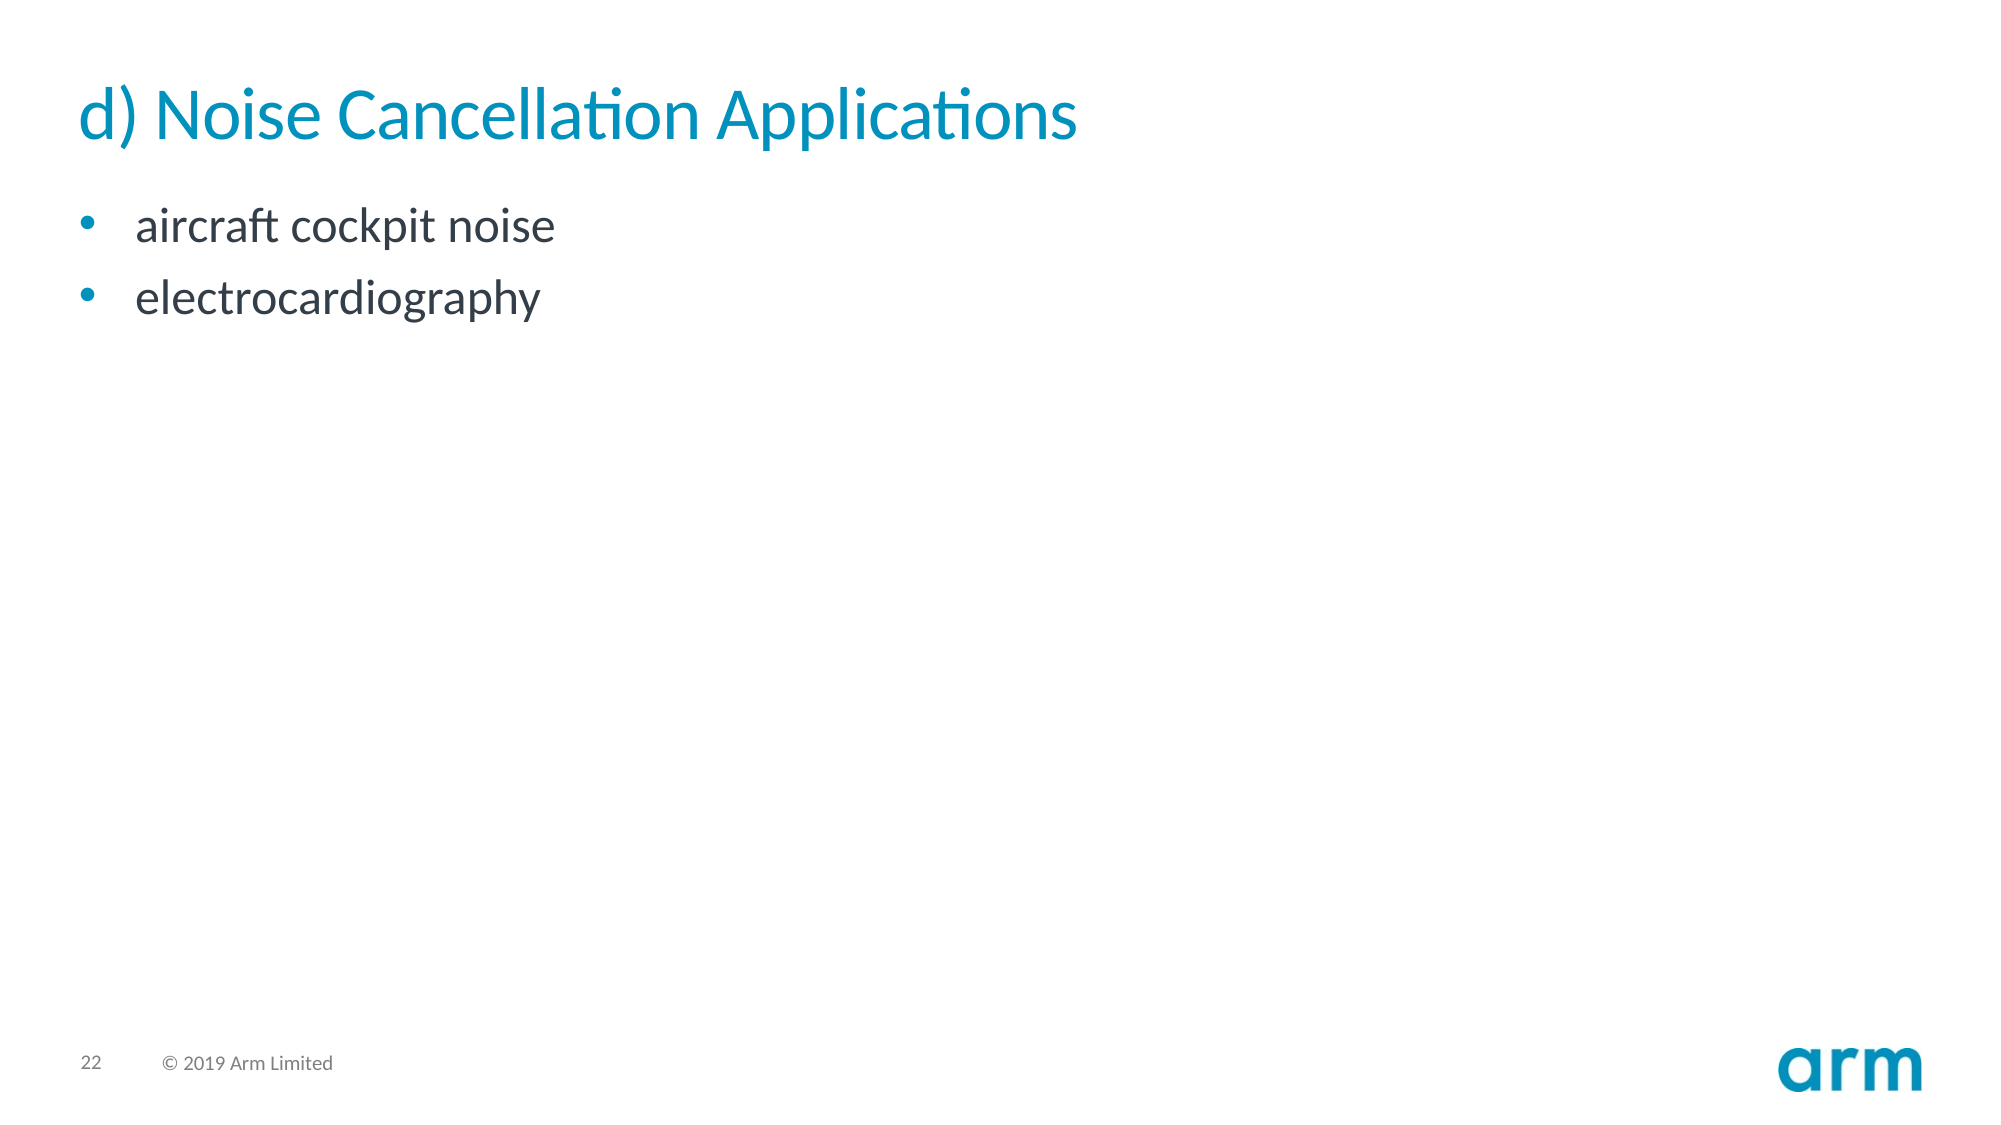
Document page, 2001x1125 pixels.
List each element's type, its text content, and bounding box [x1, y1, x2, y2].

list aircraft cockpit noise electrocardiography [78, 192, 1922, 1004]
title d) Noise Cancellation Applications [78, 78, 1922, 186]
picture [1778, 1048, 1794, 1067]
picture [1911, 1048, 1922, 1062]
picture [1803, 1048, 1922, 1092]
picture [1778, 1072, 1794, 1092]
picture [1889, 1048, 1903, 1053]
picture [1788, 1056, 1812, 1083]
